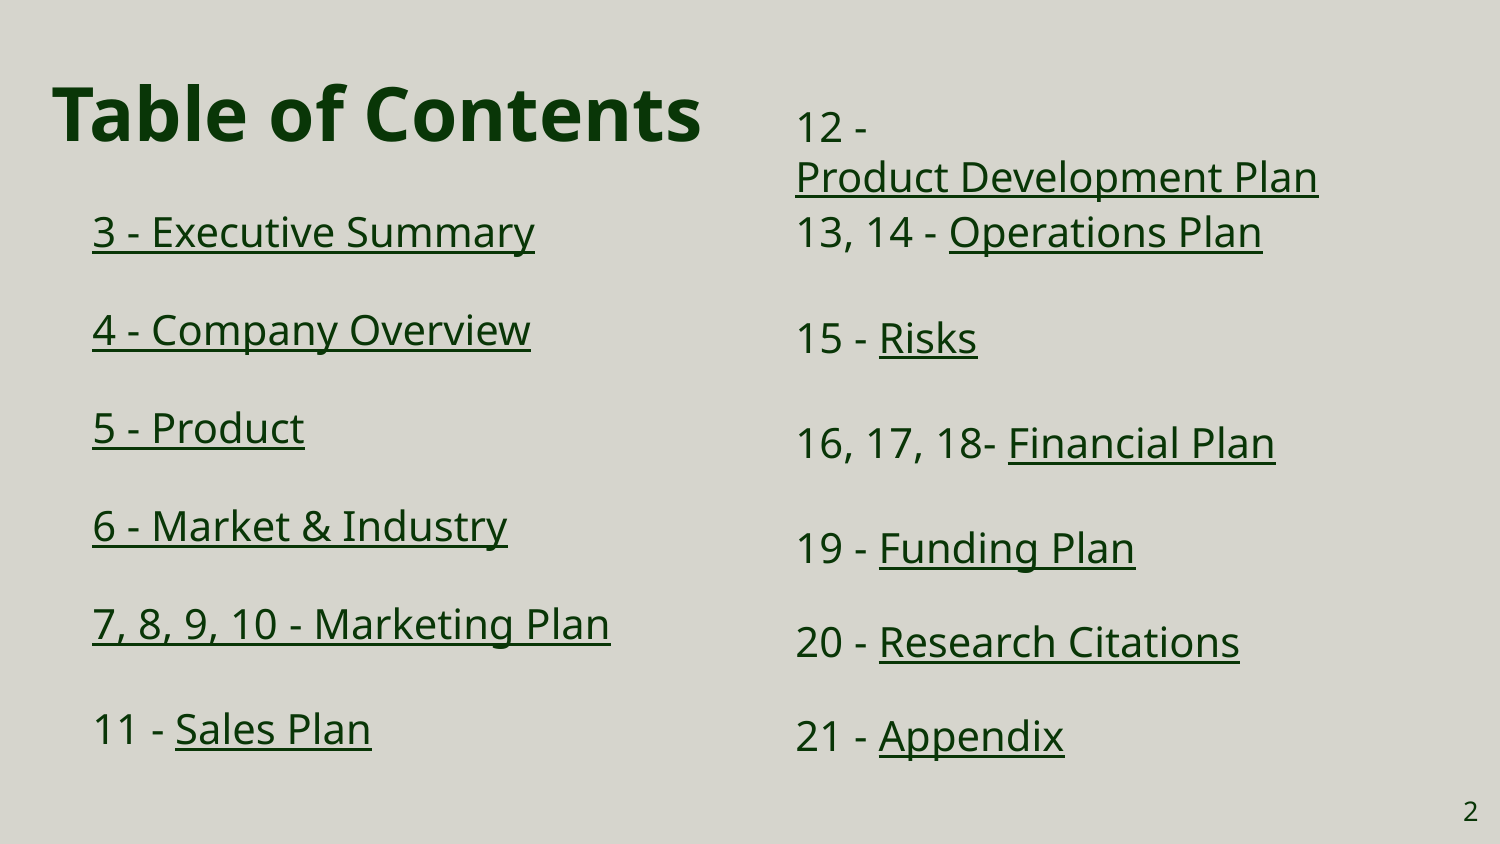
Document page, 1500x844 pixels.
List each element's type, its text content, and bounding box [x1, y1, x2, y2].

subtitle 11 - Sales Plan [77, 688, 701, 778]
subtitle 15 - Risks [780, 296, 1404, 372]
title Table of Contents [36, 0, 741, 233]
subtitle 13, 14 - Operations Plan [780, 190, 1404, 267]
subtitle 7, 8, 9, 10 - Marketing Plan [77, 582, 701, 653]
subtitle 20 - Research Citations [780, 601, 1404, 677]
subtitle 5 - Product [77, 386, 701, 457]
slide_number ‹#› [1403, 779, 1494, 844]
subtitle 16, 17, 18- Financial Plan [780, 401, 1404, 478]
subtitle 21 - Appendix [780, 694, 1404, 771]
subtitle 19 - Funding Plan [780, 507, 1404, 583]
subtitle 4 - Company Overview [77, 288, 701, 359]
subtitle 12 - Product Development Plan [780, 85, 1404, 161]
subtitle 6 - Market & Industry [77, 484, 701, 555]
subtitle 3 - Executive Summary [77, 190, 701, 261]
